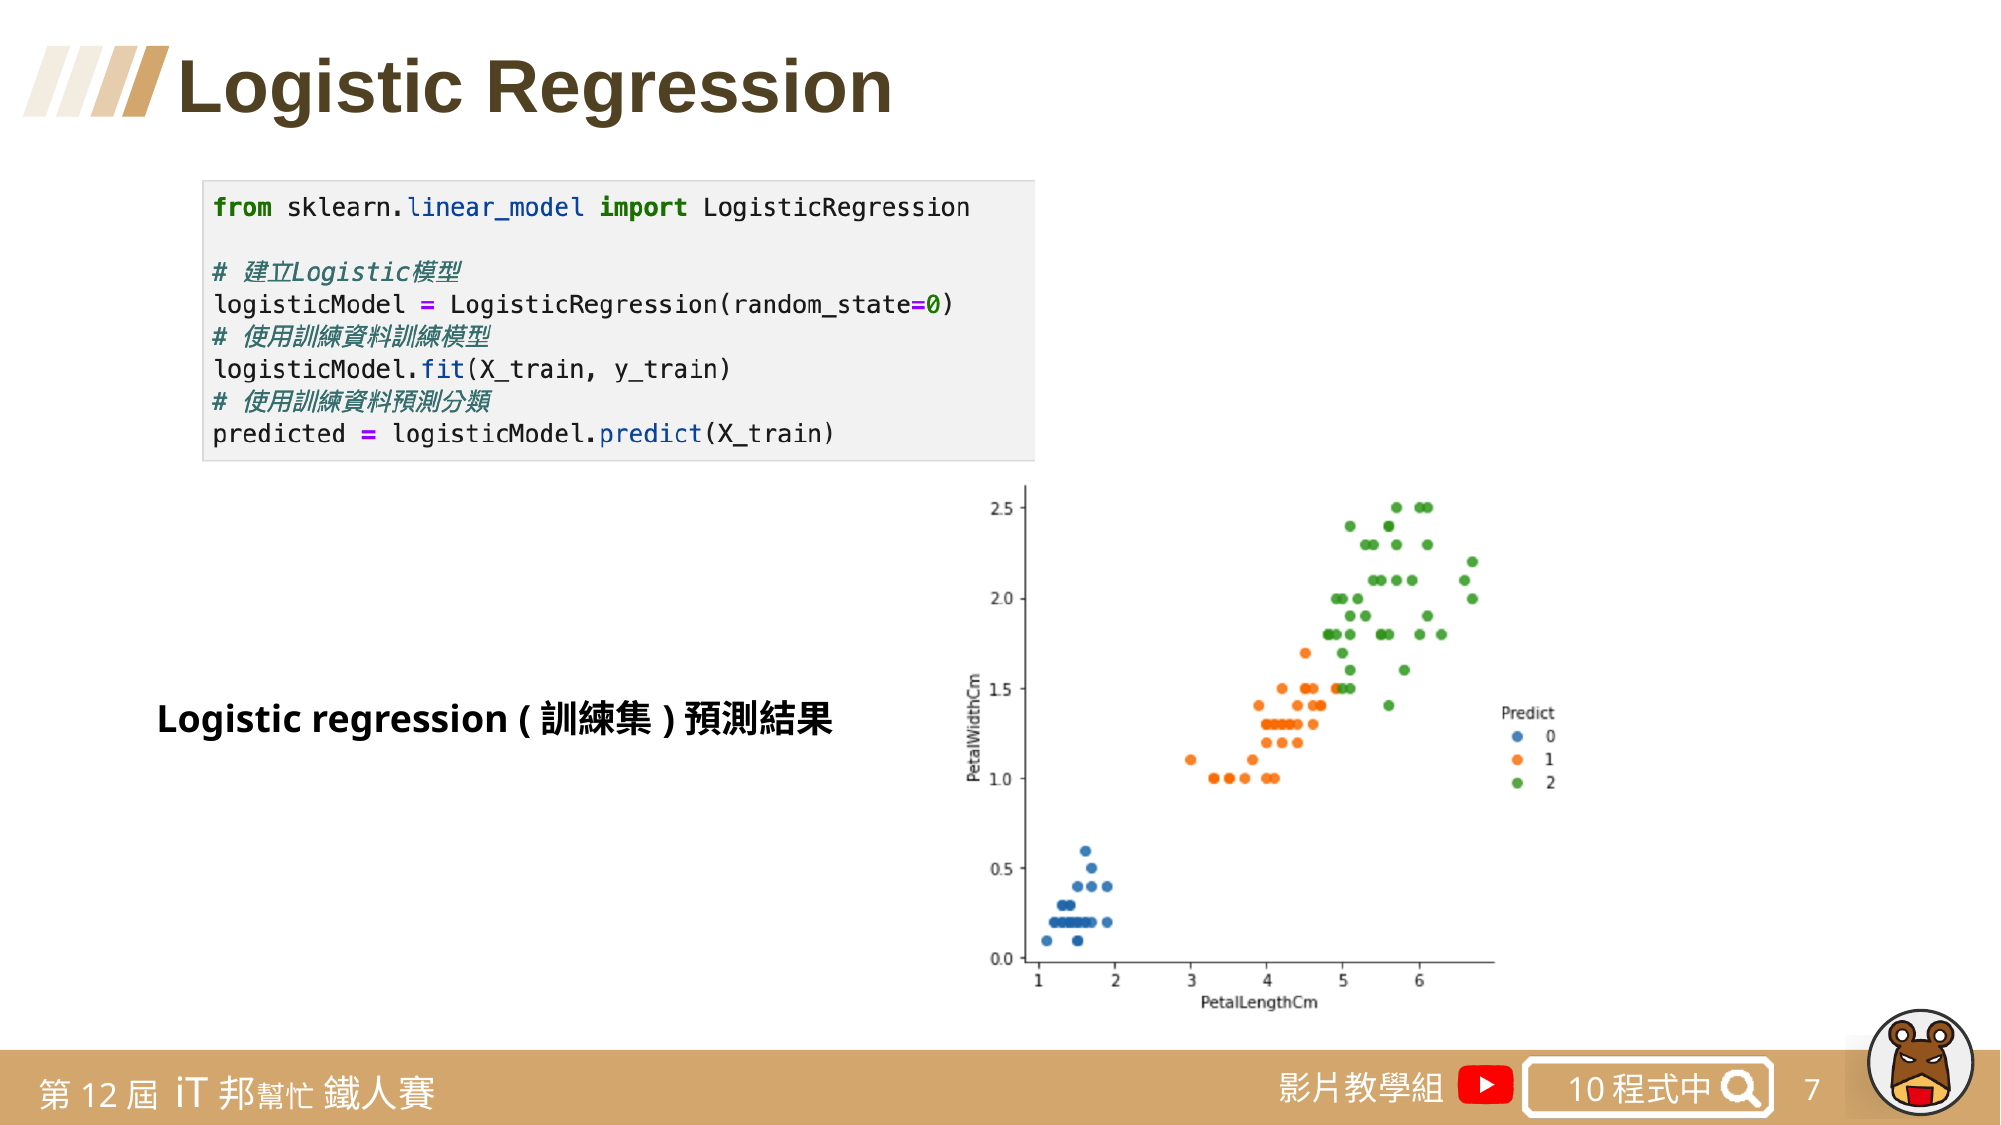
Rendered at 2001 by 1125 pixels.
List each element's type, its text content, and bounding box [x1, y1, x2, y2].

picture [1871, 1012, 1971, 1112]
text_box Logistic regression (訓練集)預測結果 [141, 687, 849, 748]
picture [188, 162, 1774, 1125]
list Logistic Regression [162, 40, 1691, 138]
